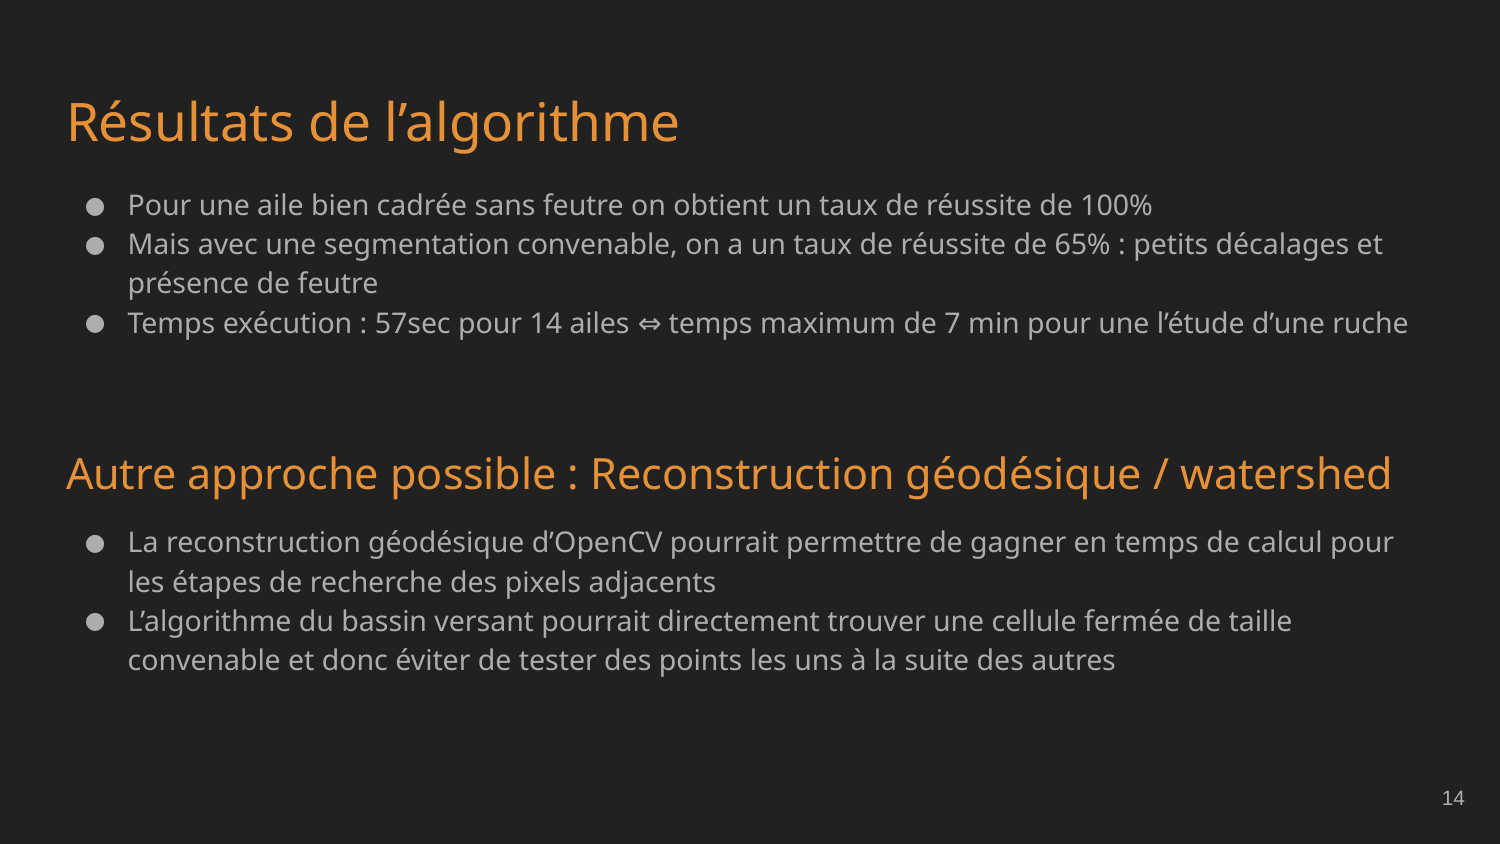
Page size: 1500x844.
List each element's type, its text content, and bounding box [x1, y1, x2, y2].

slide_number ‹#› [1389, 764, 1480, 830]
title Résultats de l’algorithme [51, 72, 1449, 166]
title Autre approche possible : Reconstruction géodésique / watershed [51, 431, 1449, 526]
list Pour une aile bien cadrée sans feutre on obtient un taux de réussite de 100% Mais avec une segmentation convenable, on a un taux de réussite de 65% : petits décalages et présence de feutre Temps exécution : 57sec pour 14 ailes ⇔ temps maximum de 7 min pour une l’étude d’une ruche La reconstruction géodésique d’OpenCV pourrait permettre de gagner en temps de calcul pour les étapes de recherche des pixels adjacents L’algorithme du bassin versant pourrait directement trouver une cellule fermée de taille convenable et donc éviter de tester des points les uns à la suite des autres [51, 526, 1449, 728]
list Pour une aile bien cadrée sans feutre on obtient un taux de réussite de 100% Mais avec une segmentation convenable, on a un taux de réussite de 65% : petits décalages et présence de feutre Temps exécution : 57sec pour 14 ailes ⇔ temps maximum de 7 min pour une l’étude d’une ruche La reconstruction géodésique d’OpenCV pourrait permettre de gagner en temps de calcul pour les étapes de recherche des pixels adjacents L’algorithme du bassin versant pourrait directement trouver une cellule fermée de taille convenable et donc éviter de tester des points les uns à la suite des autres [51, 166, 1449, 431]
